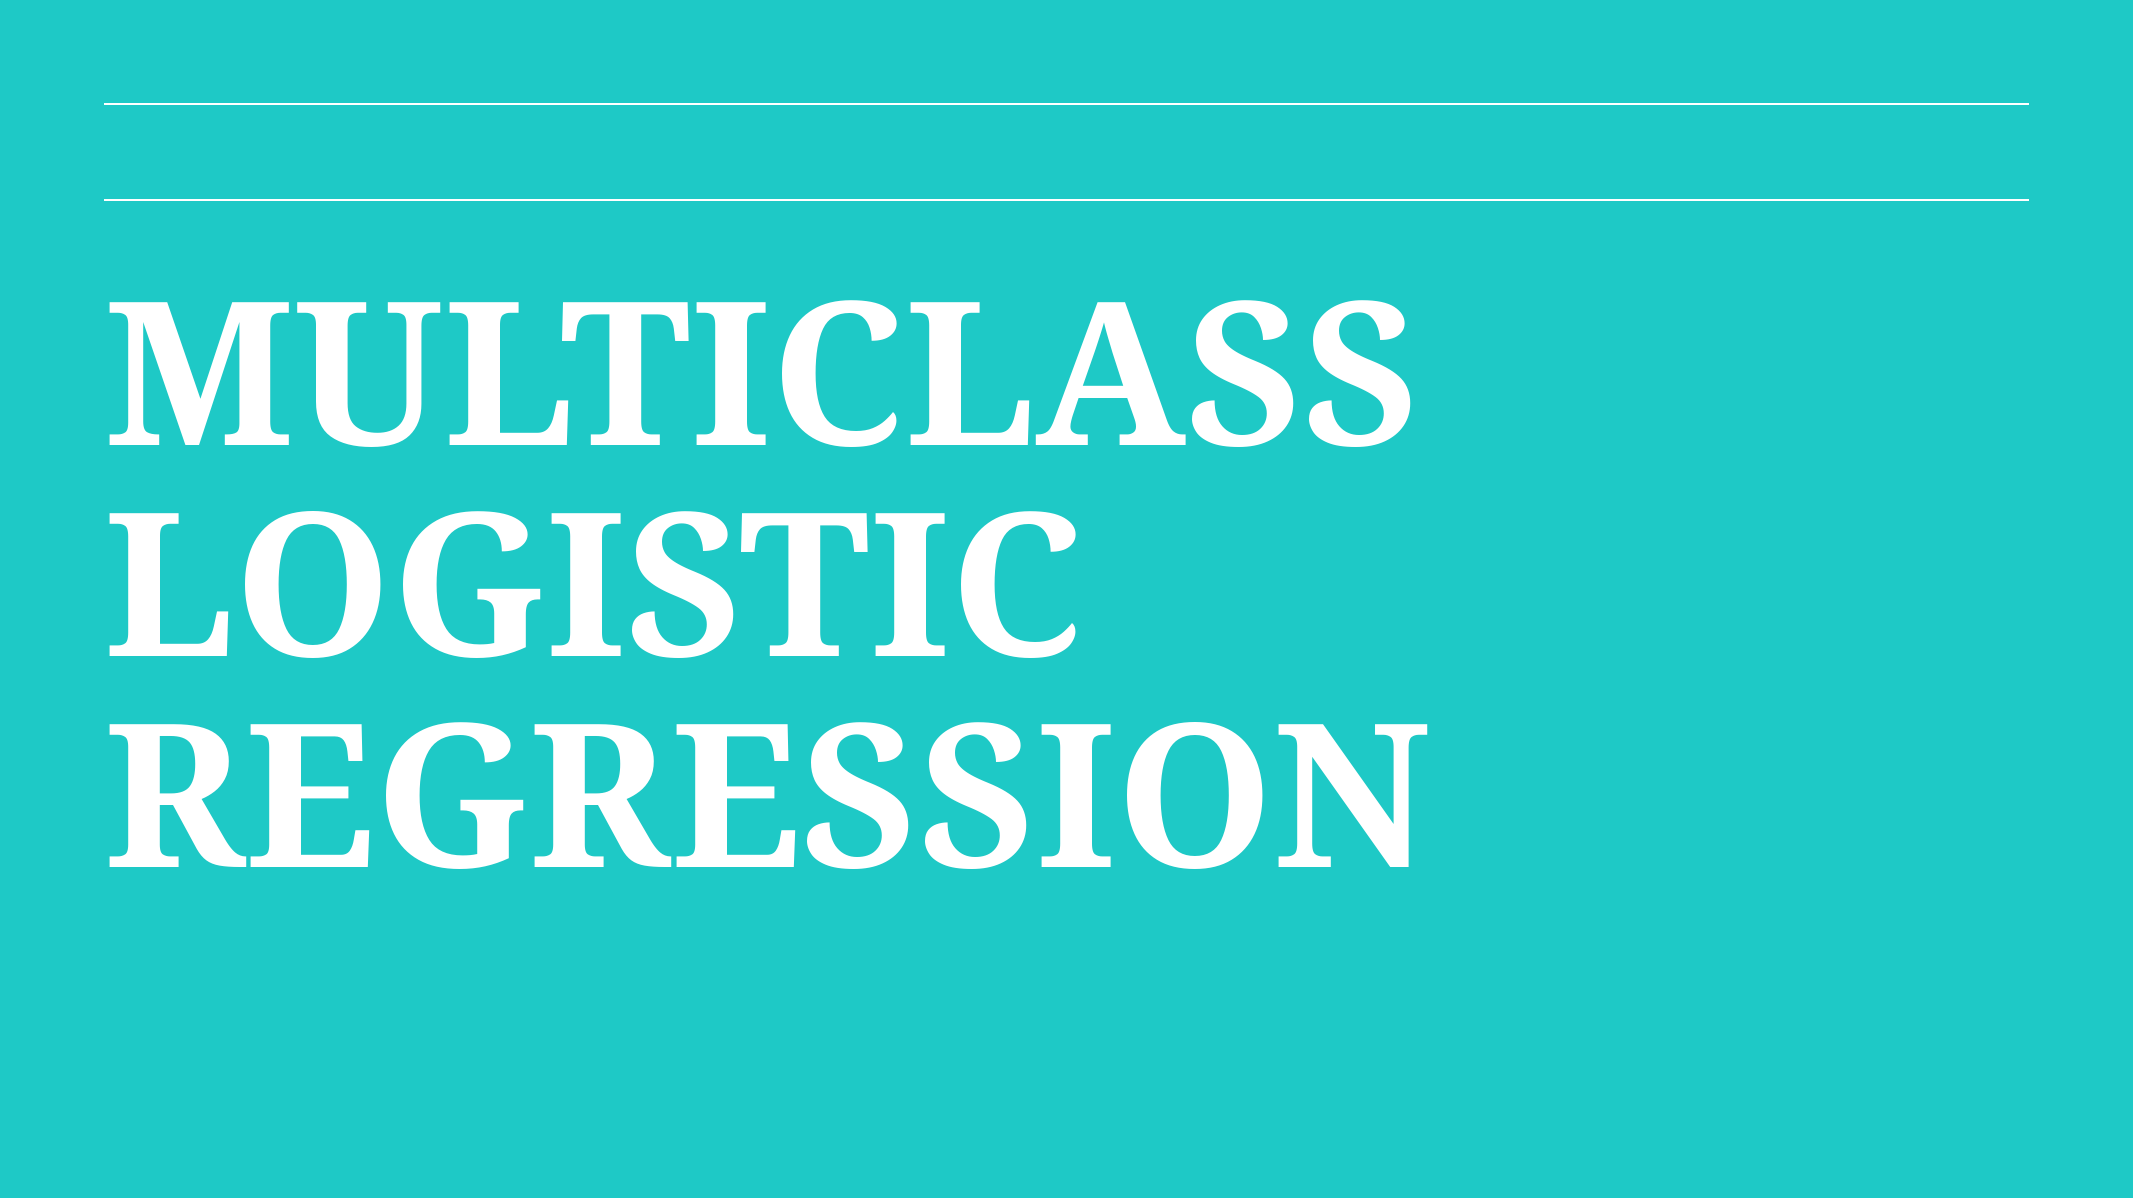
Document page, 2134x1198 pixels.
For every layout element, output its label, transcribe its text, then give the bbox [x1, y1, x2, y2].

text_box MULTICLASS LOGISTIC REGRESSION [104, 241, 2030, 703]
